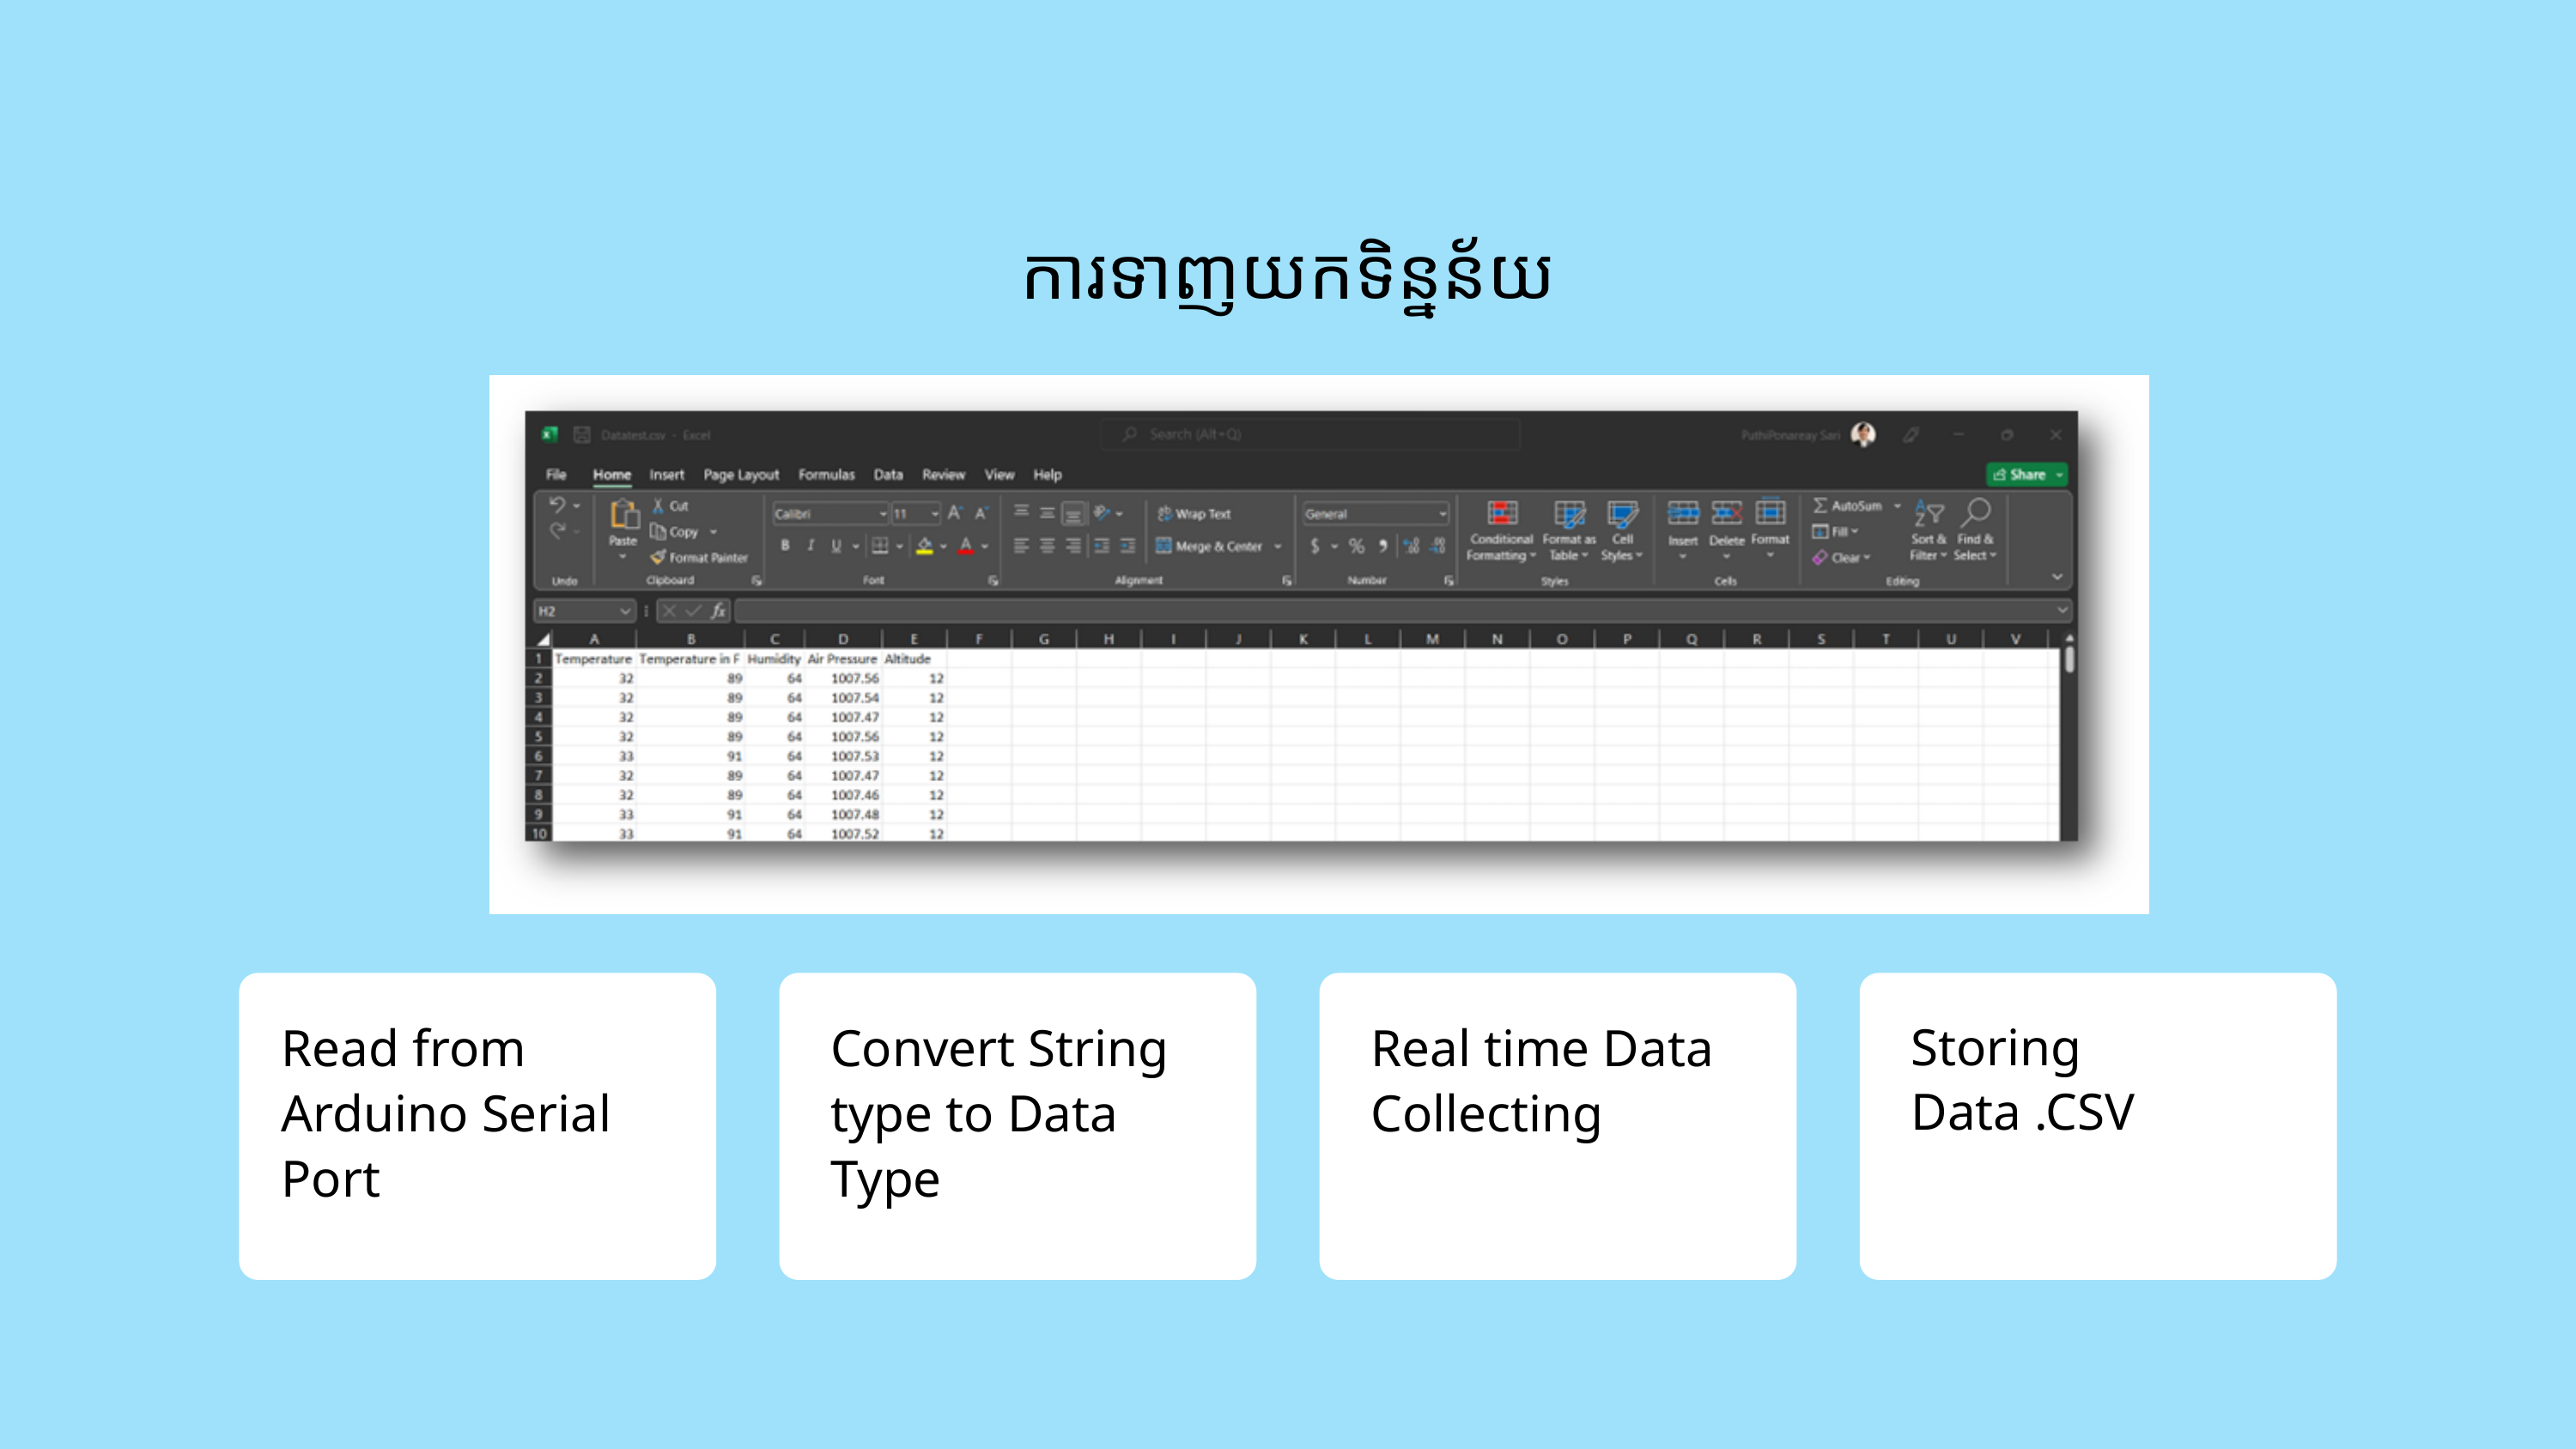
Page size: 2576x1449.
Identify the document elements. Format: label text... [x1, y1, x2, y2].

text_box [1319, 973, 1797, 1281]
text_box ការទាញយកទិន្នន័យ [295, 142, 2281, 314]
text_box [779, 973, 1257, 1281]
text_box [1859, 973, 2337, 1281]
picture [489, 375, 2149, 914]
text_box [239, 973, 717, 1281]
